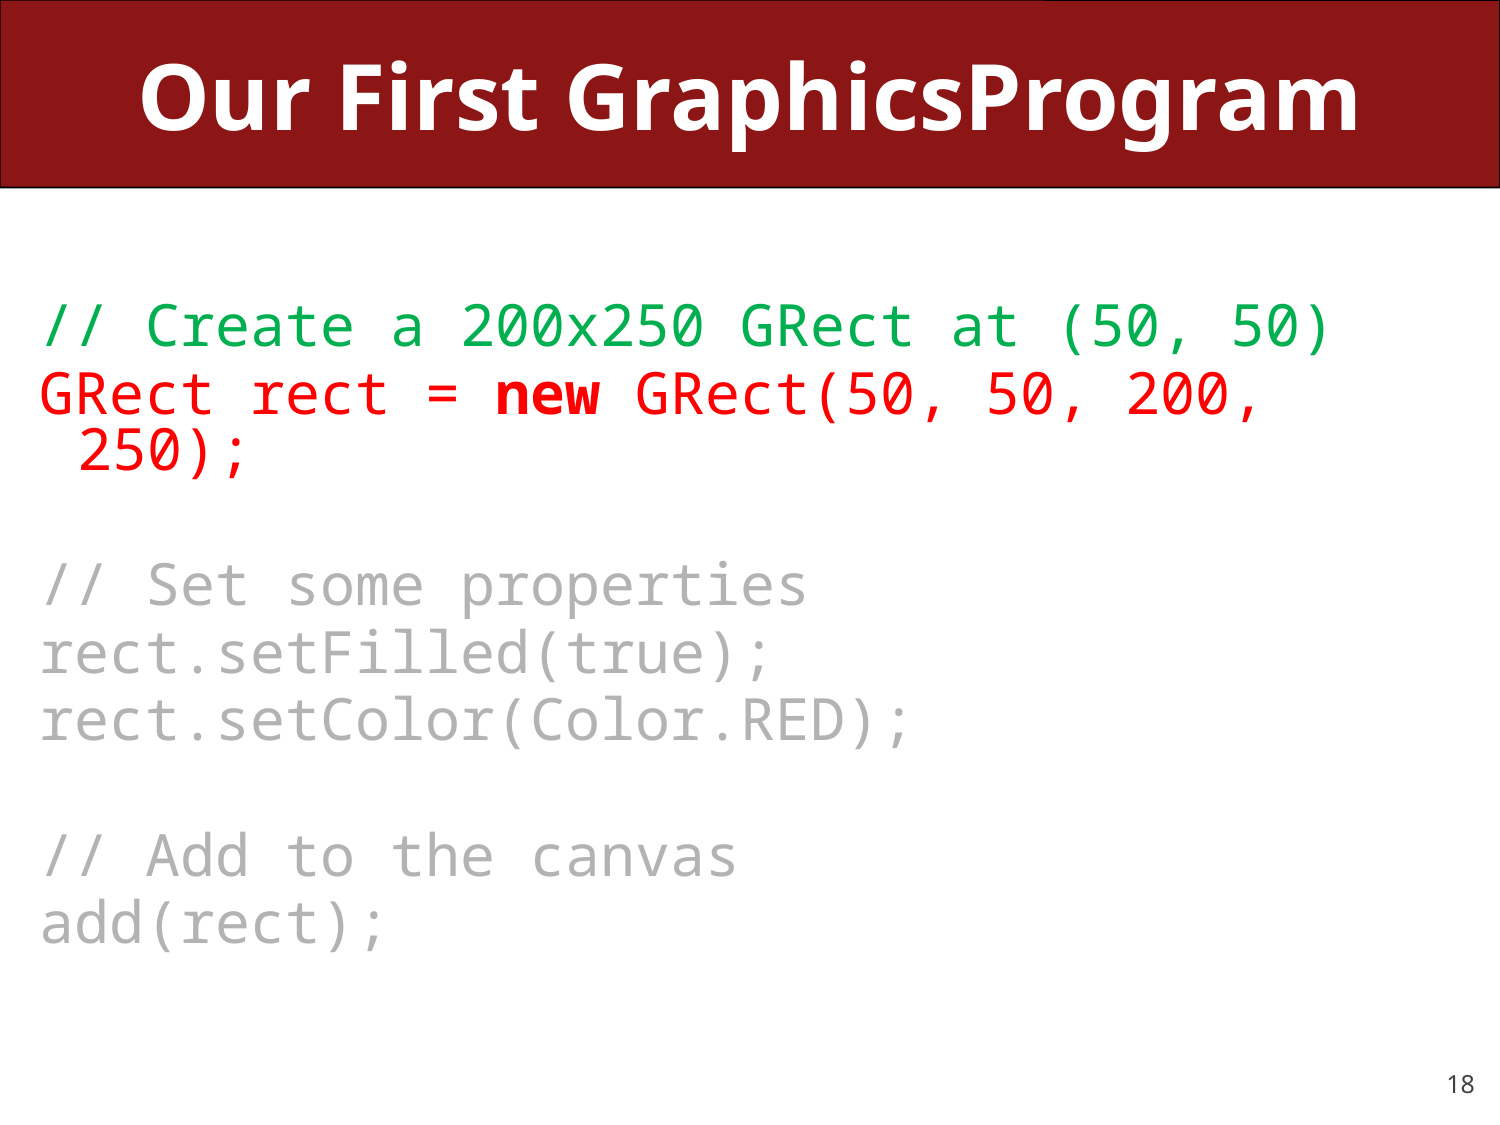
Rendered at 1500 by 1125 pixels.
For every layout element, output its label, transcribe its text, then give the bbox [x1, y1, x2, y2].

title Our First GraphicsProgram [75, 0, 1425, 188]
list // Create a 200x250 GRect at (50, 50) GRect rect = new GRect(50, 50, 200, 250); // Set some properties rect.setFilled(true); rect.setColor(Color.RED); // Add to the canvas add(rect); [24, 212, 1475, 1063]
